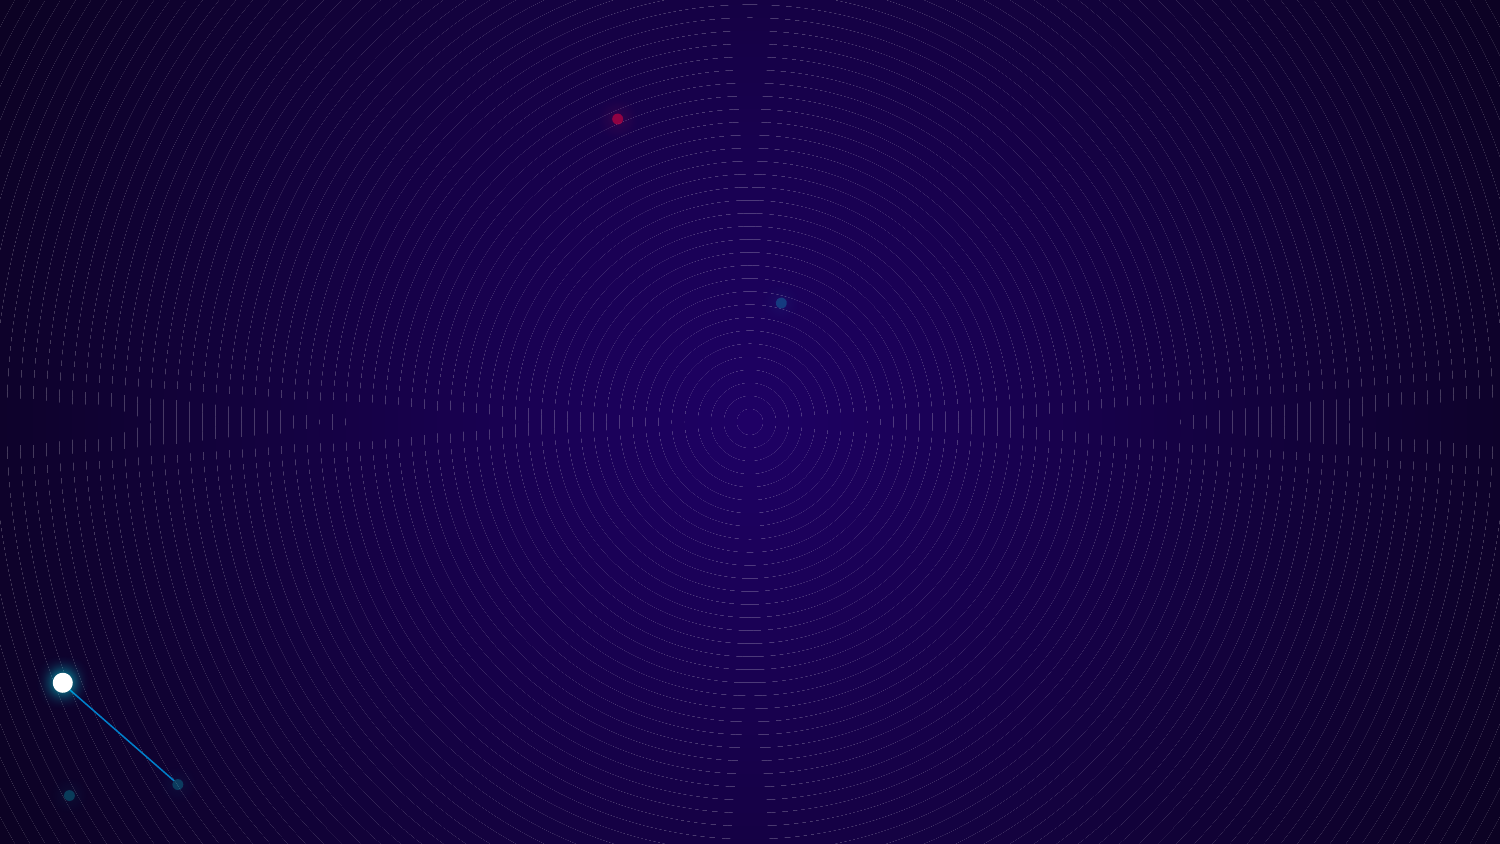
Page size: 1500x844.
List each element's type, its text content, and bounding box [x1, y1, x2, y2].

title Design [0, 421, 8, 583]
text_box [612, 113, 624, 125]
text_box [775, 297, 787, 309]
